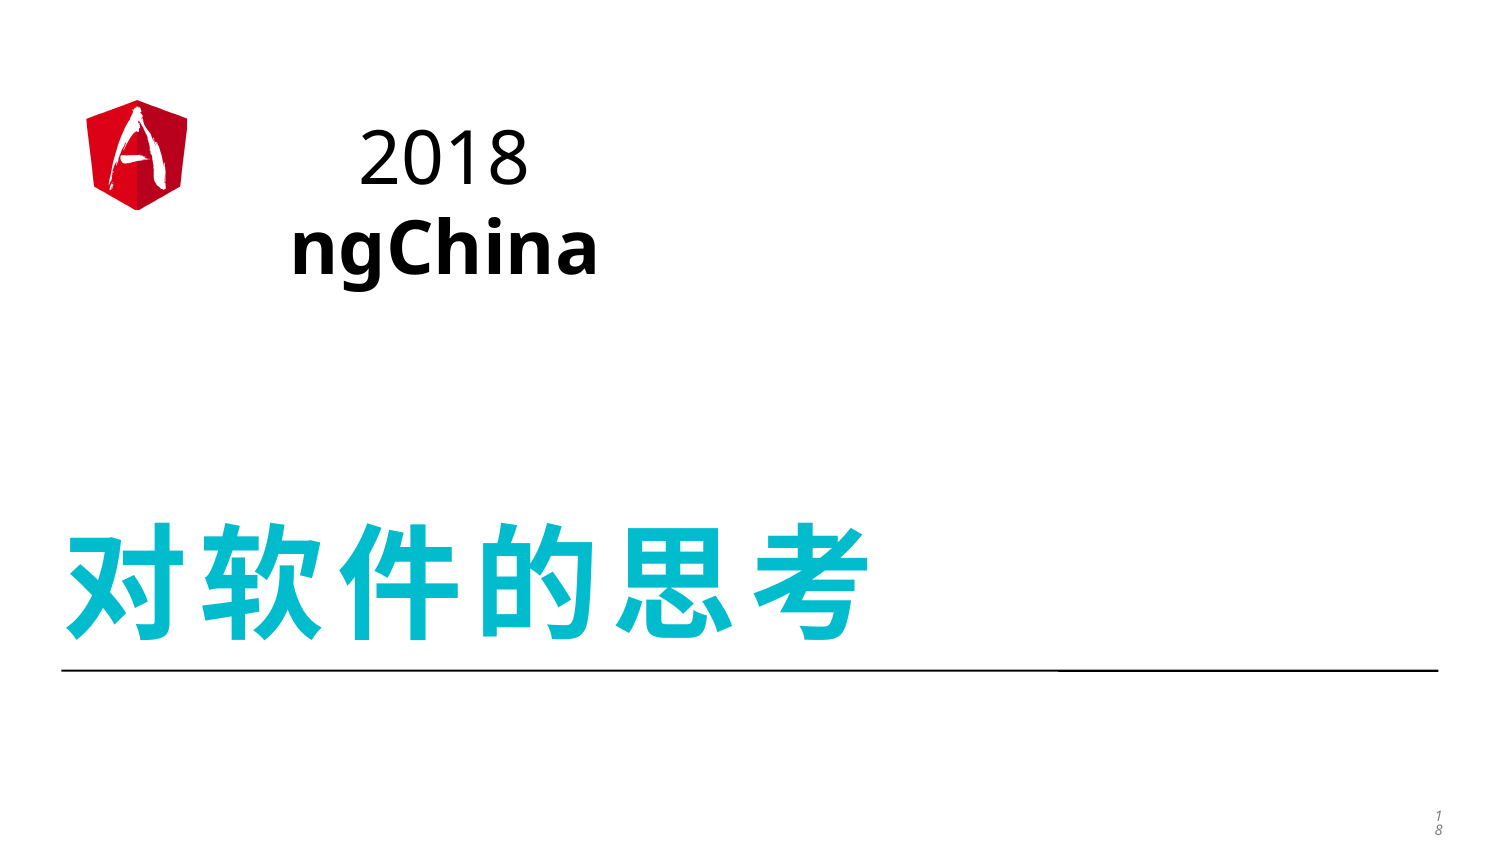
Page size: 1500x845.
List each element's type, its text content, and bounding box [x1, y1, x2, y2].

slide_number 18 [1425, 801, 1457, 827]
title 对软件的思考 [62, 165, 1438, 655]
